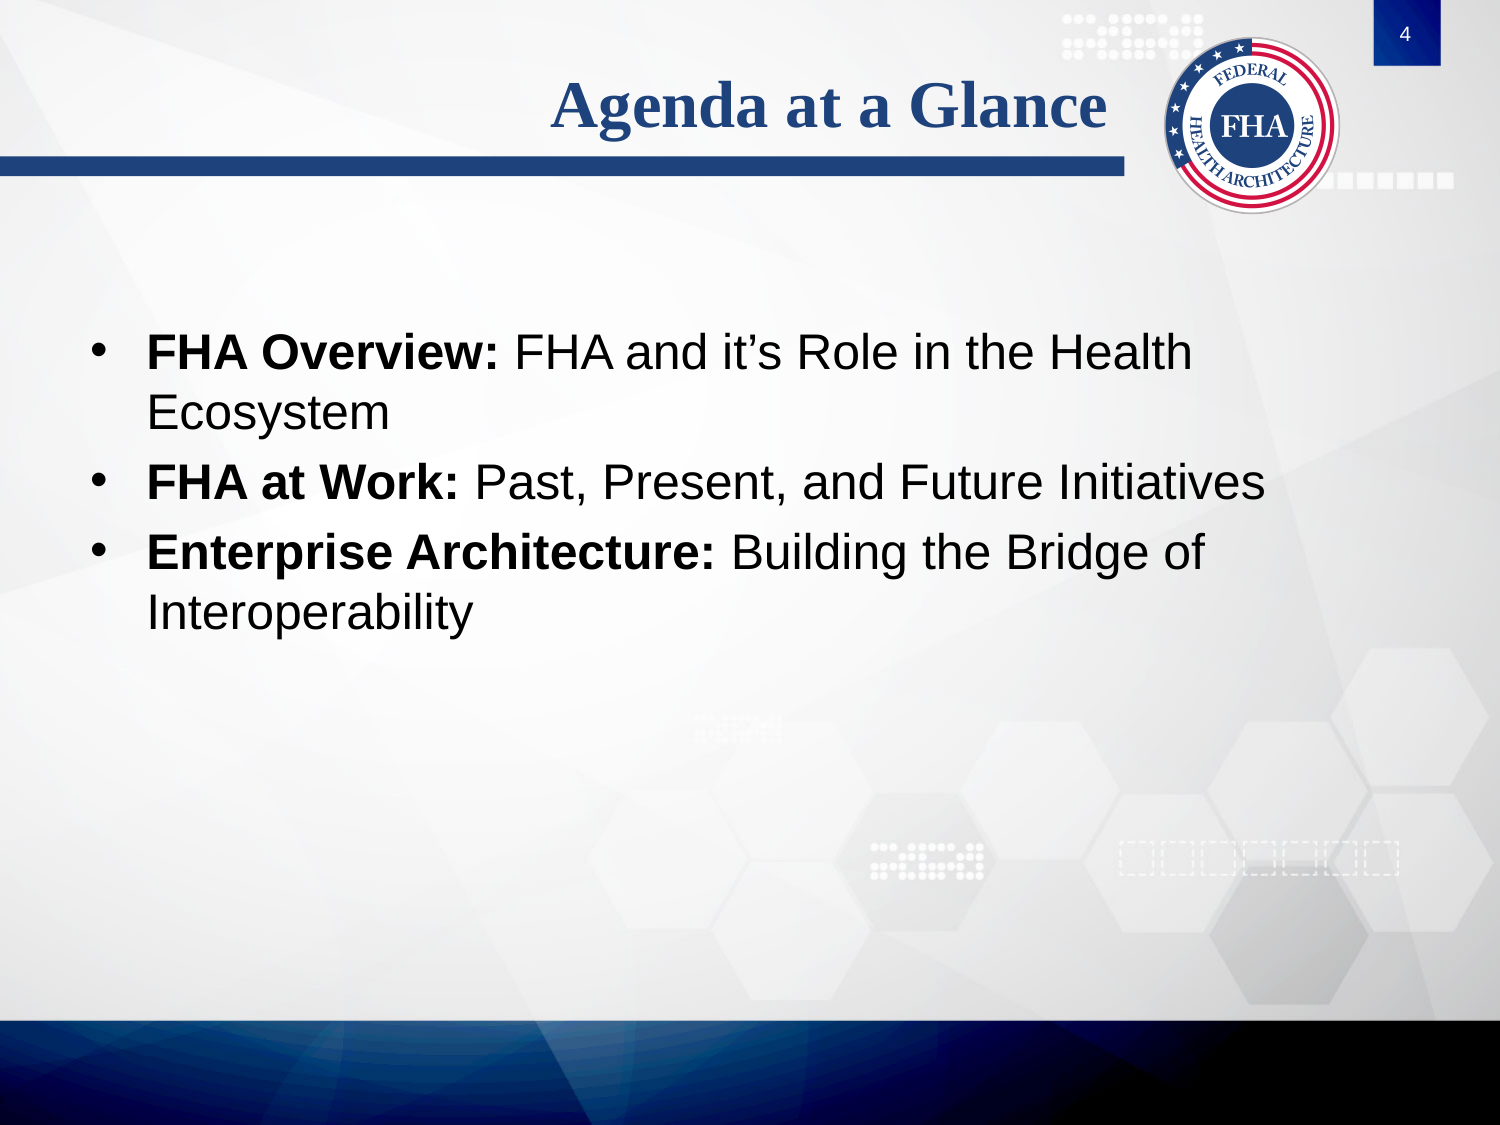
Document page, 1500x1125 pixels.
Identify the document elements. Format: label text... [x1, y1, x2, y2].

list FHA Overview: FHA and it’s Role in the Health Ecosystem FHA at Work: Past, Present, and Future Initiatives Enterprise Architecture: Building the Bridge of Interoperability [75, 242, 1425, 992]
picture [0, 0, 1500, 1125]
title Agenda at a Glance [75, 45, 1125, 157]
slide_number 4 [1375, 3, 1435, 63]
